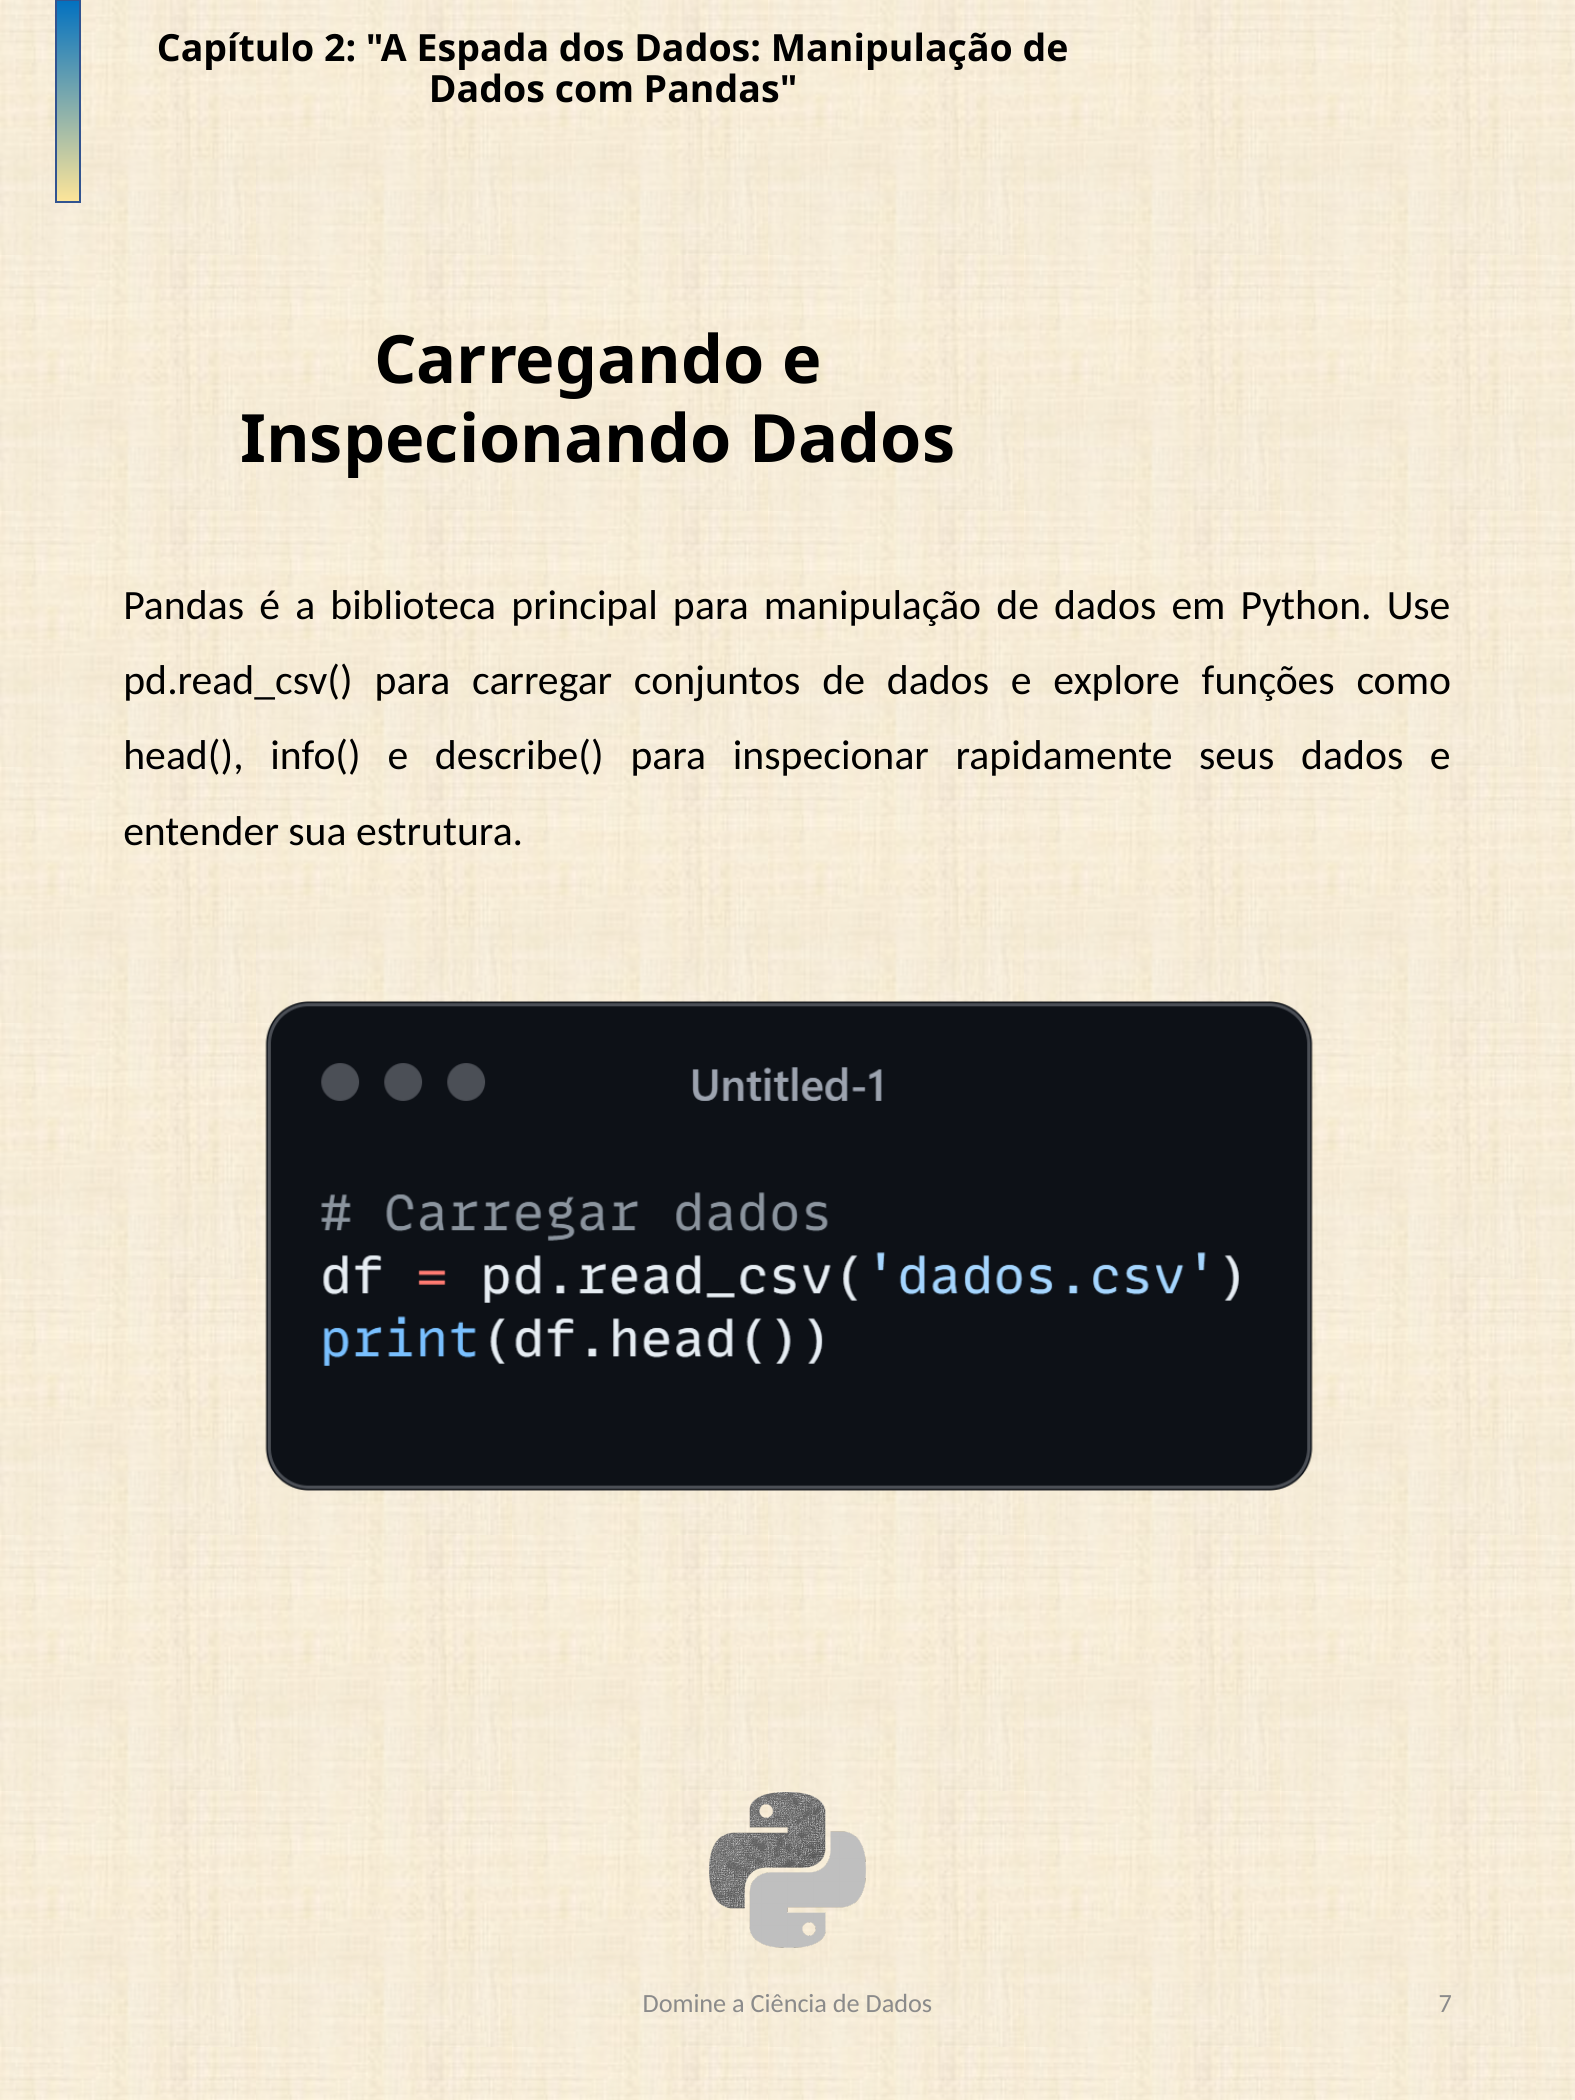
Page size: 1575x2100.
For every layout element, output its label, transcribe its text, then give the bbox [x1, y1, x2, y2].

picture [709, 1792, 866, 1948]
slide_number 7 [1112, 1946, 1467, 2059]
title Capítulo 2: "A Espada dos Dados: Manipulação de Dados com Pandas" [81, 0, 1148, 140]
text_box [55, 0, 81, 203]
picture [0, 773, 1575, 1719]
list Pandas é a biblioteca principal para manipulação de dados em Python. Use pd.read_csv() para carregar conjuntos de dados e explore funções como head(), info() e describe() para inspecionar rapidamente seus dados e entender sua estrutura. [108, 545, 1467, 773]
text_box Carregando e Inspecionando Dados [108, 308, 1089, 484]
footer Domine a Ciência de Dados [521, 1946, 1054, 2059]
